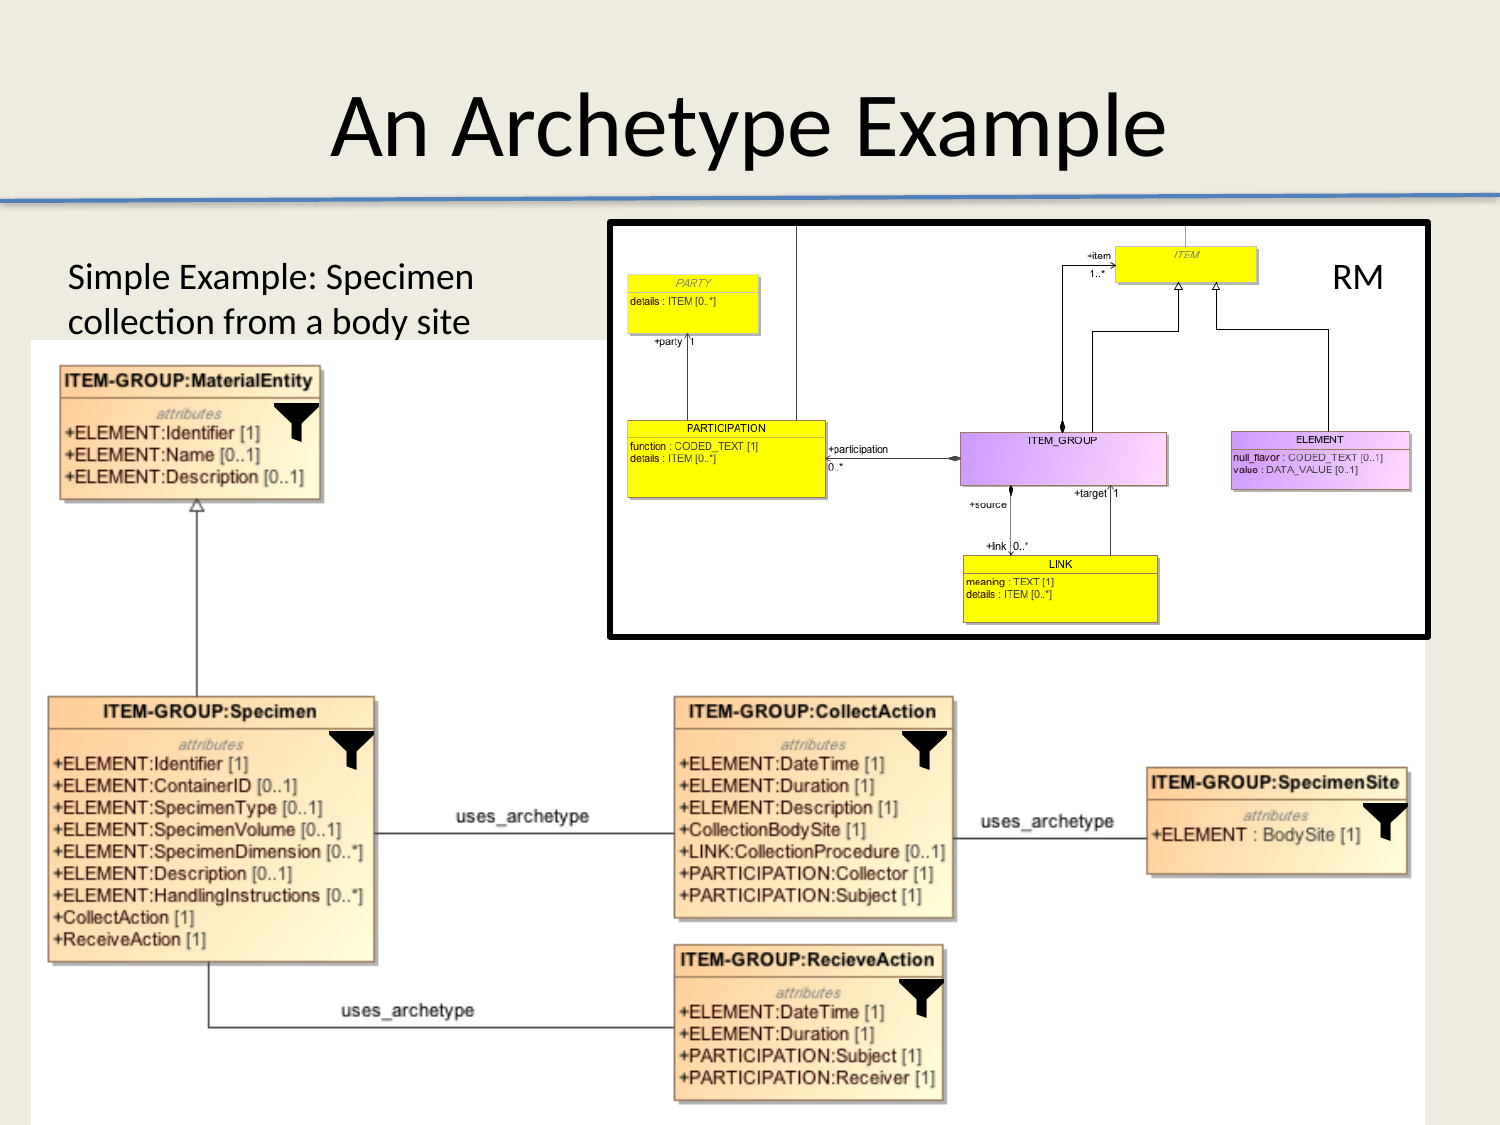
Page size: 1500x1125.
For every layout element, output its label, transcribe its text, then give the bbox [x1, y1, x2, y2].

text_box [0, 194, 1500, 202]
picture [30, 225, 1426, 1125]
text_box Simple Example: Specimen collection from a body site [53, 244, 555, 338]
title An Archetype Example [75, 45, 1425, 193]
